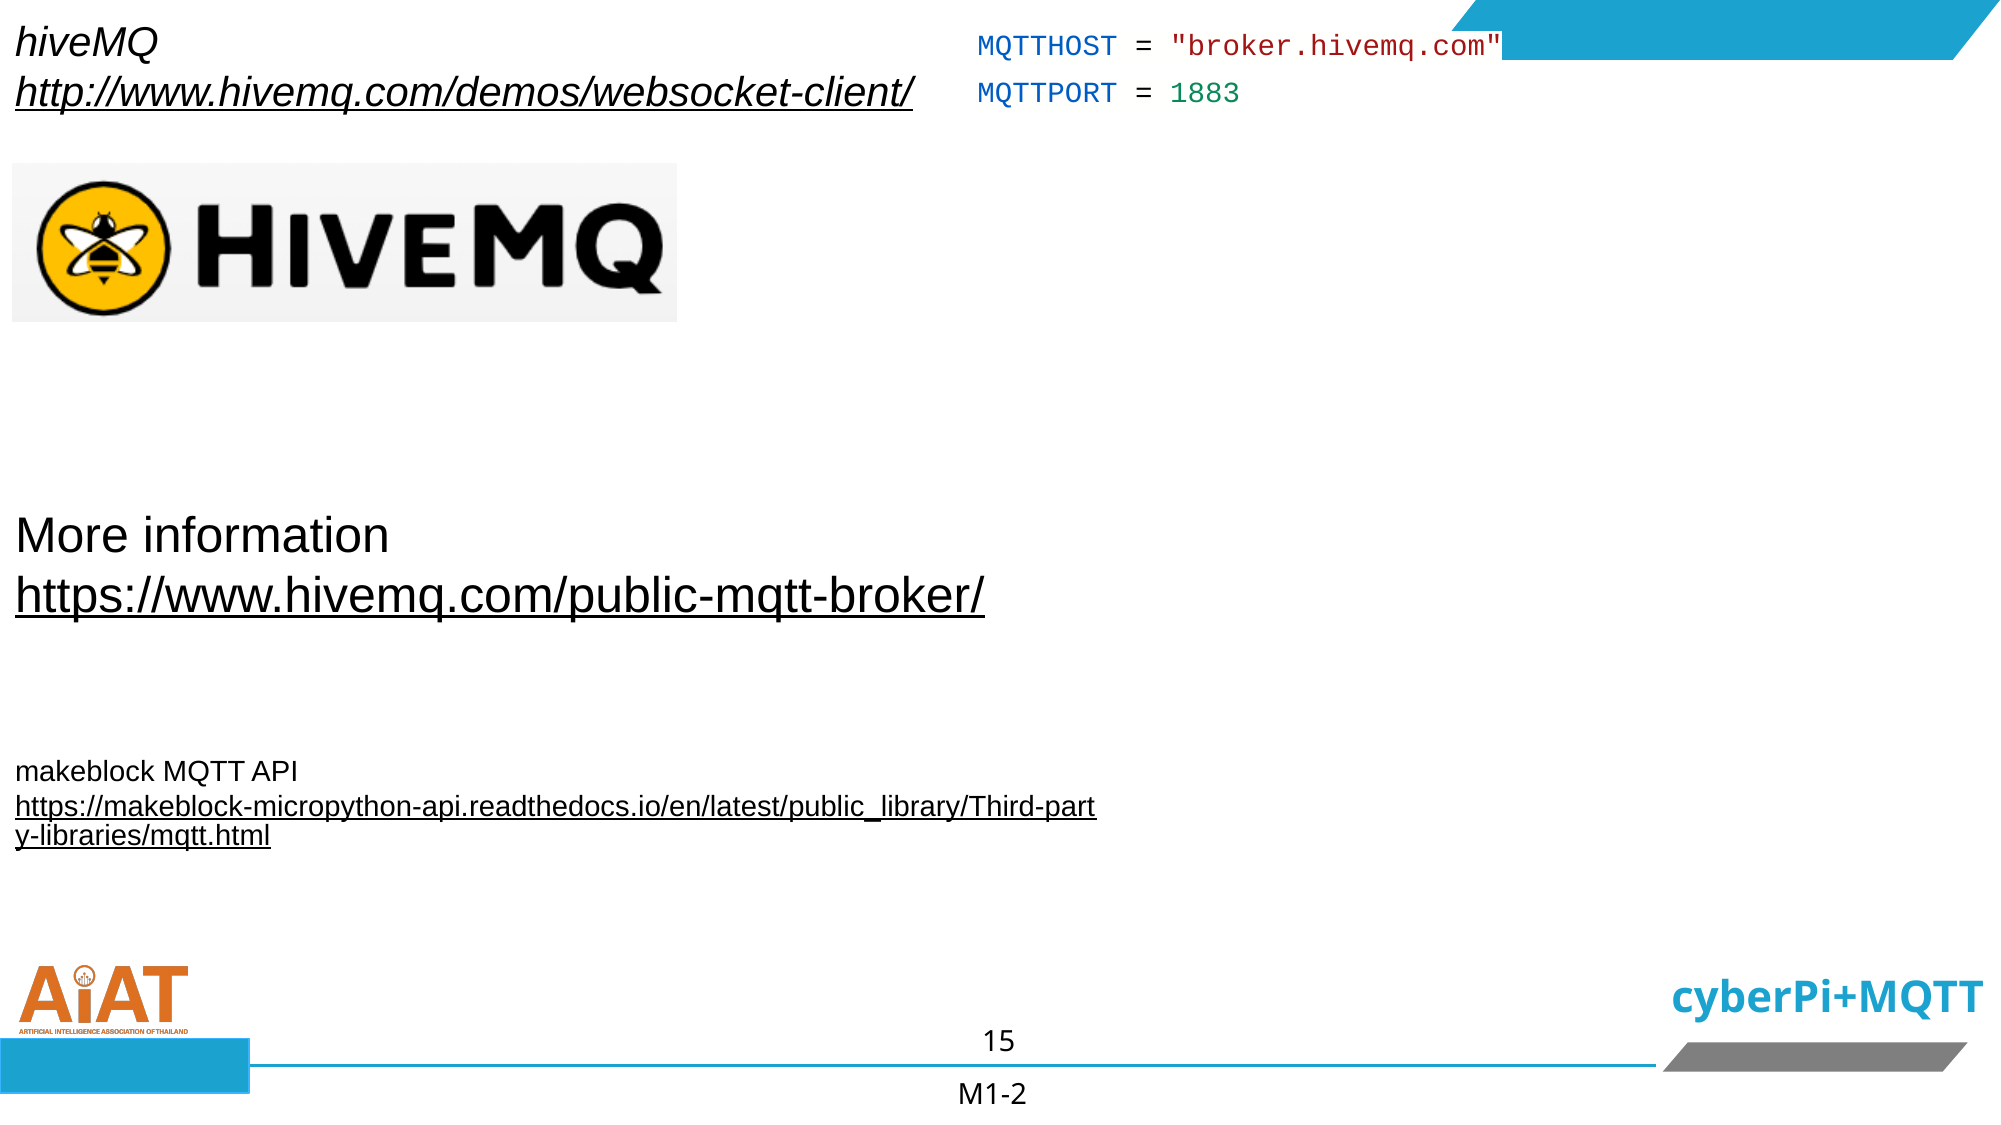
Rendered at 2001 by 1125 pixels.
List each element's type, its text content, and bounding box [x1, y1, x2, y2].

text_box MQTTHOST = "broker.hivemq.com" MQTTPORT = 1883 [962, 0, 1700, 123]
picture [12, 163, 677, 322]
picture [19, 965, 188, 1034]
text_box makeblock MQTT API https://makeblock-micropython-api.readthedocs.io/en/latest/public_library/Third-party-libraries/mqtt.html [0, 737, 1125, 873]
text_box More information https://www.hivemq.com/public-mqtt-broker/ [0, 487, 1169, 638]
text_box hiveMQ http://www.hivemq.com/demos/websocket-client/ [0, 0, 1301, 130]
